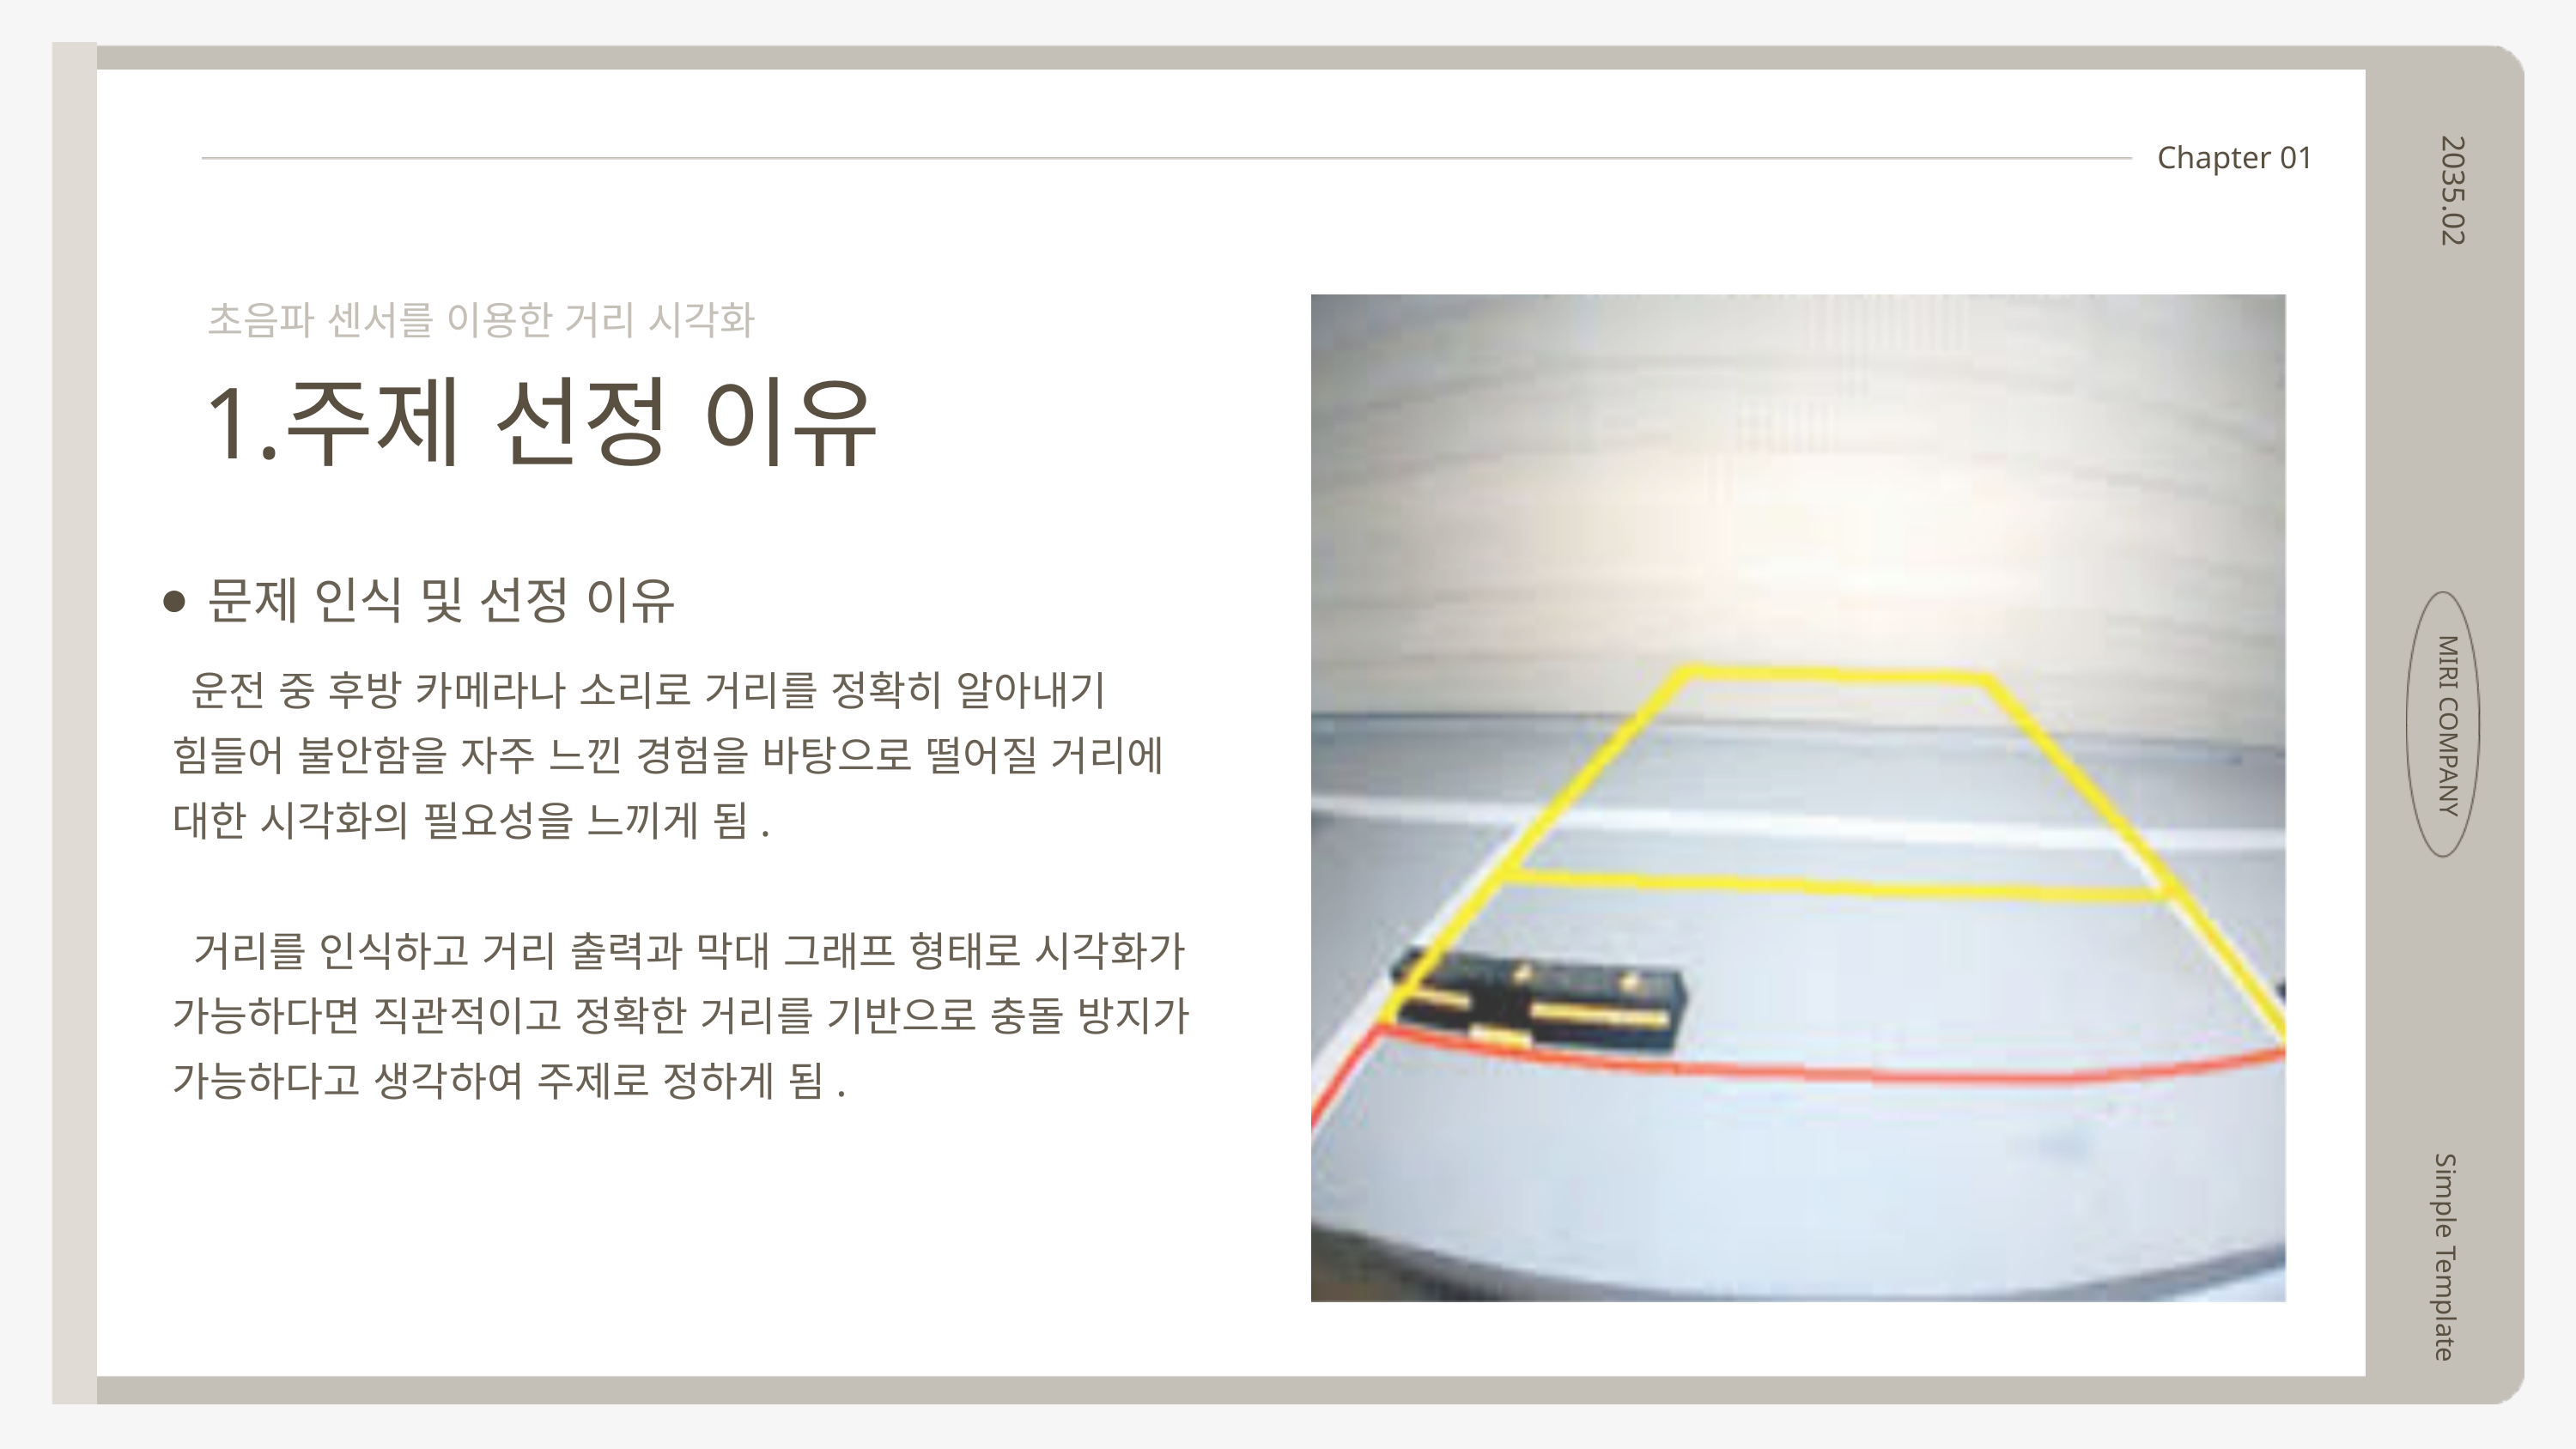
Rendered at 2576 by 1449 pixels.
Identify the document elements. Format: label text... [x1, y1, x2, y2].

text_box Simple Template [2421, 1103, 2460, 1363]
text_box 2035.02 [2427, 135, 2470, 330]
picture [52, 0, 2522, 1449]
